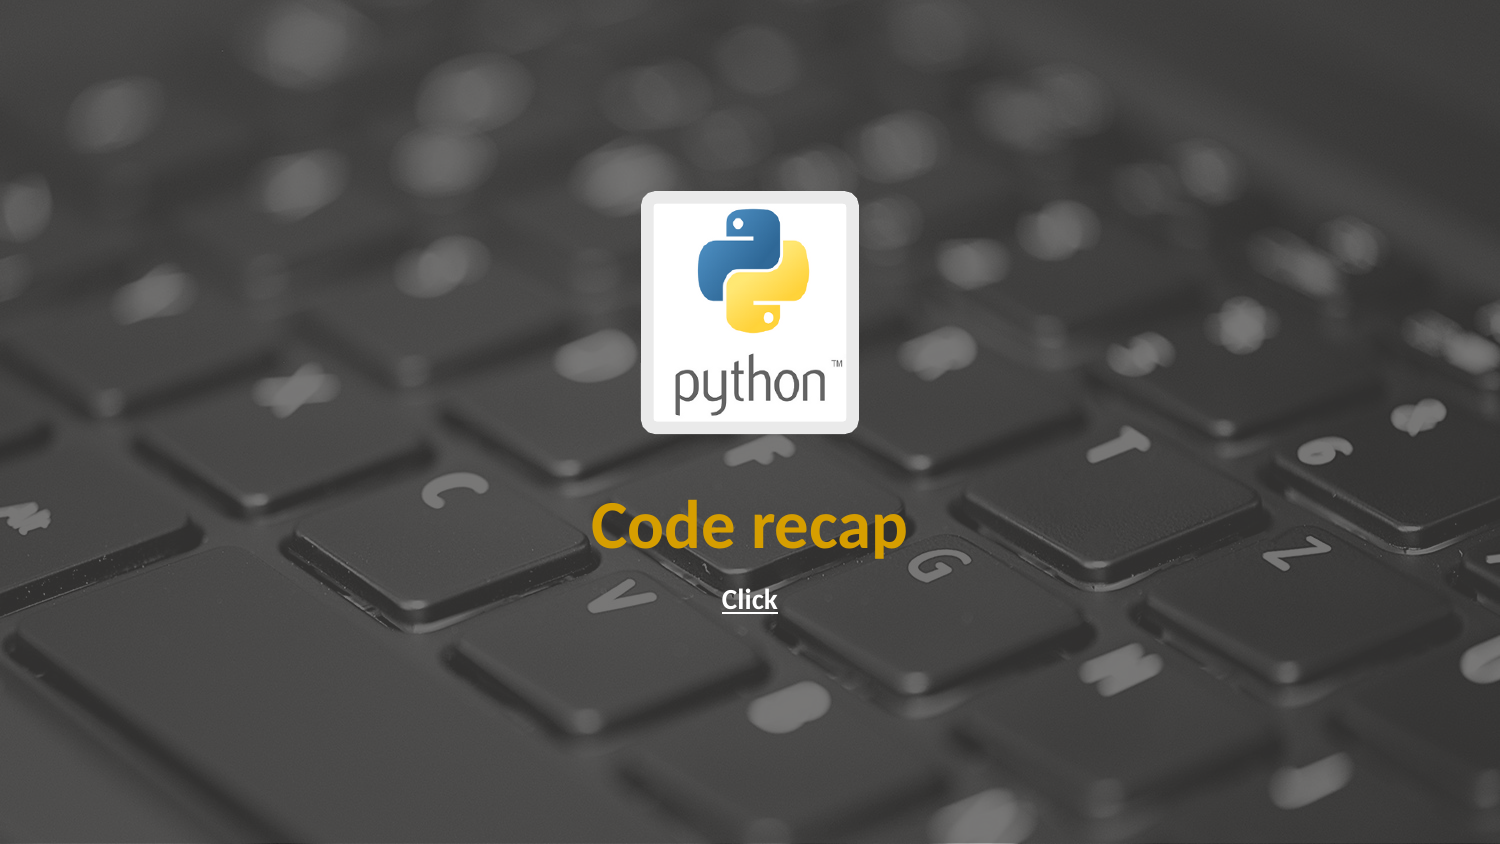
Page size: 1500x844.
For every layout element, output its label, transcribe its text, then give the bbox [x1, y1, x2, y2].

list Code recap [0, 478, 1500, 574]
list Click [0, 574, 1500, 622]
picture [647, 197, 853, 429]
